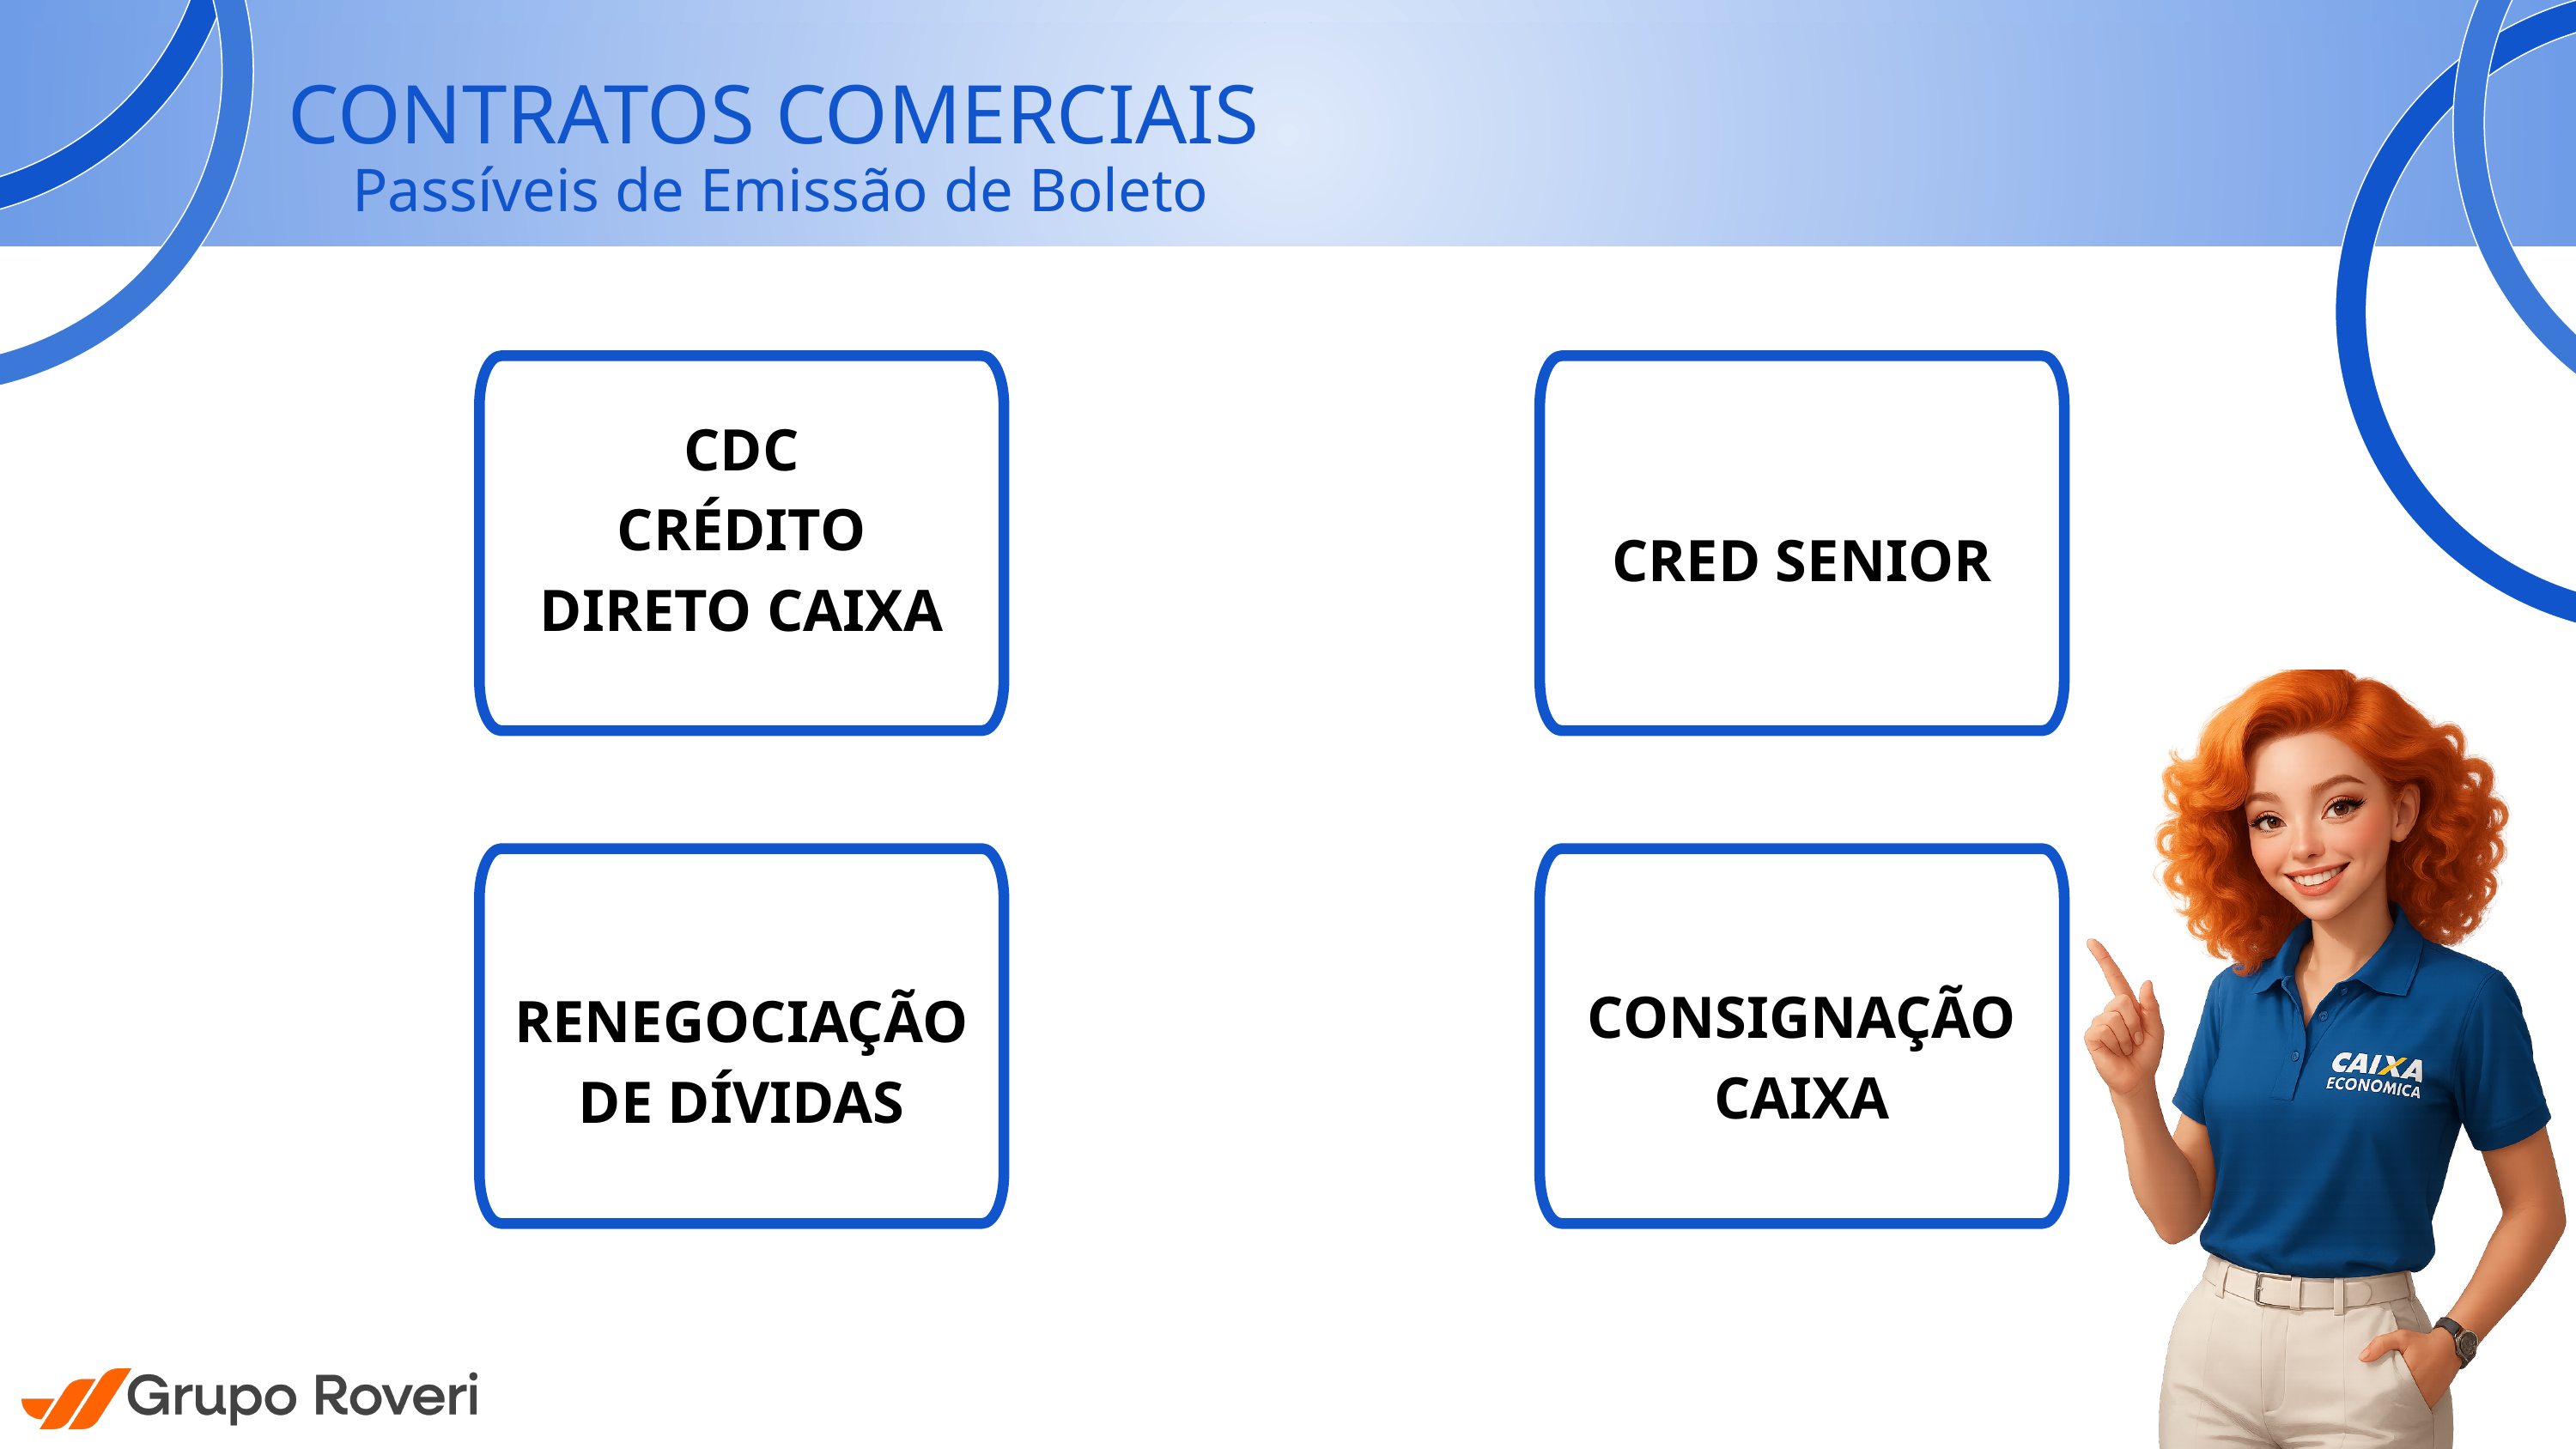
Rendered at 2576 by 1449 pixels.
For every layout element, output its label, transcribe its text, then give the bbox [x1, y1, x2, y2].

picture [2063, 670, 2576, 1449]
text_box CONSIGNAÇÃO CAIXA [1574, 969, 2030, 1131]
text_box [0, 247, 200, 386]
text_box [0, 0, 2576, 247]
text_box [1540, 848, 2063, 1224]
text_box RENEGOCIAÇÃO DE DÍVIDAS [503, 973, 981, 1135]
text_box [479, 355, 1005, 731]
picture [21, 1367, 477, 1429]
text_box [2478, 247, 2576, 375]
text_box CRED SENIOR [1574, 512, 2030, 593]
text_box [2335, 247, 2576, 624]
text_box [1540, 355, 2065, 731]
text_box CDC CRÉDITO DIRETO CAIXA [514, 402, 969, 643]
text_box [479, 848, 1005, 1224]
